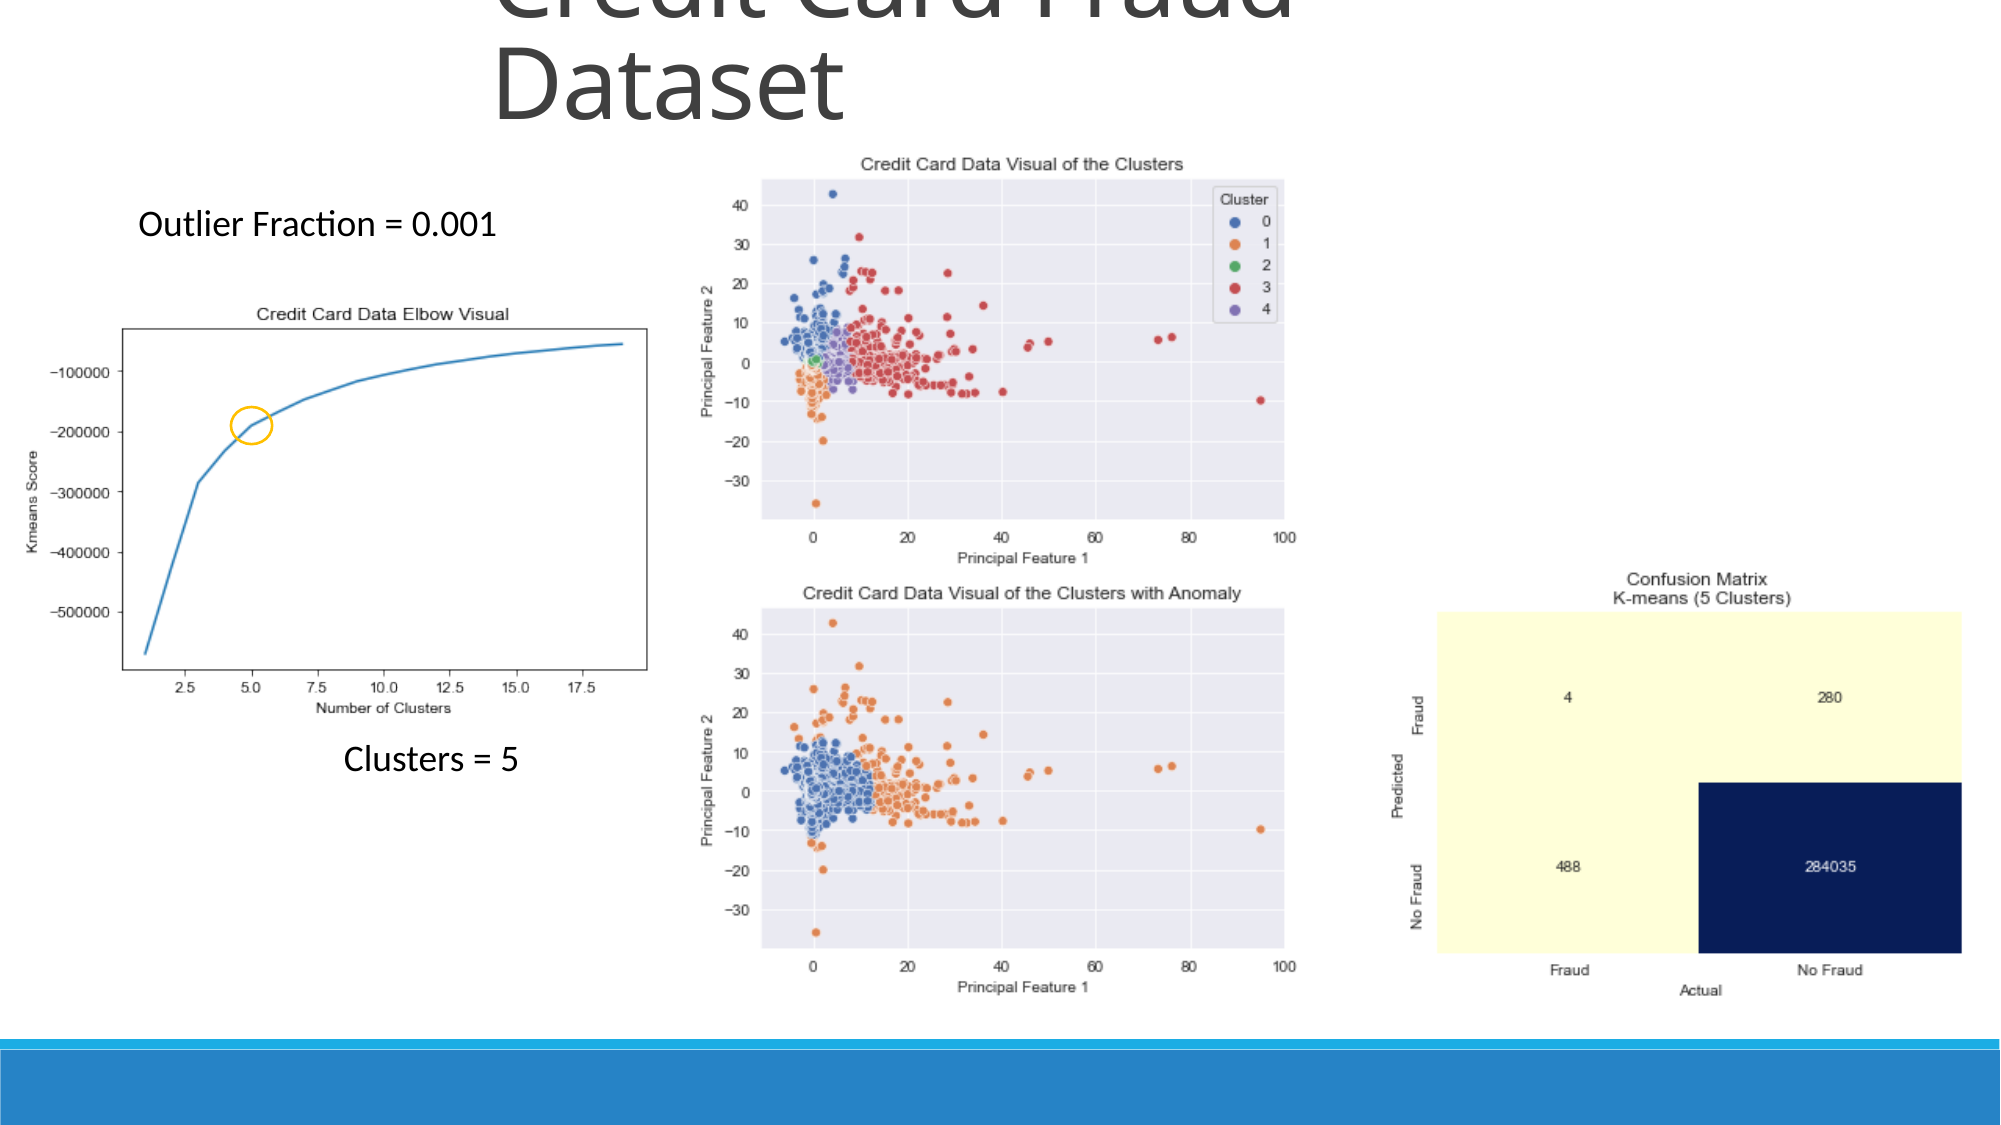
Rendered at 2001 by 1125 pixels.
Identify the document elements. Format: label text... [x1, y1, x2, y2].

text_box Clusters = 5 [329, 733, 560, 787]
picture [1381, 561, 1973, 1010]
picture [691, 146, 1309, 1005]
picture [17, 296, 656, 726]
text_box Outlier Fraction = 0.001 [123, 191, 535, 252]
title Credit Card Fraud Dataset [475, 22, 1525, 148]
